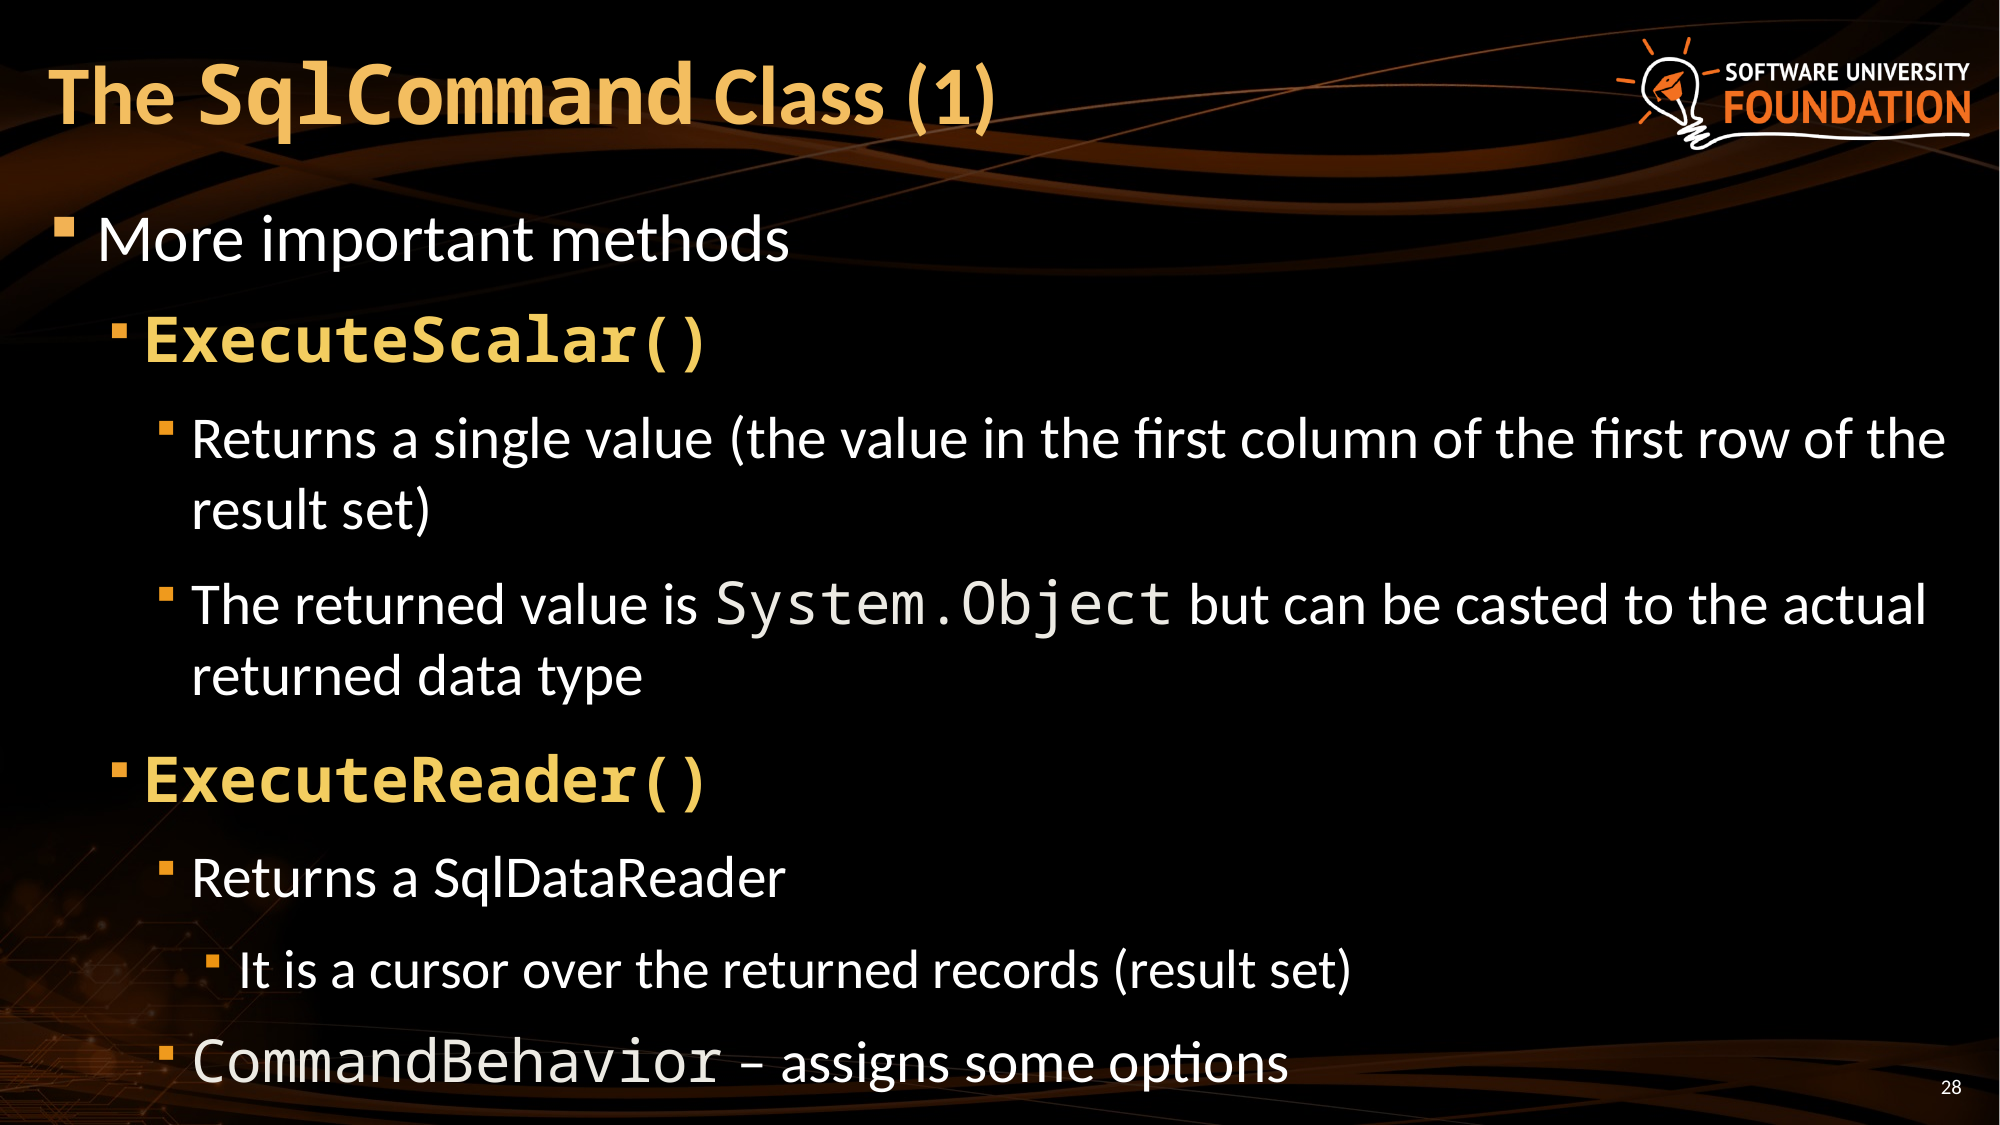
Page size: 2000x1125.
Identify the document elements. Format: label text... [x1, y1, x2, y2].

title The SqlCommand Class (1) [30, 6, 1602, 189]
list More important methods ExecuteScalar() Returns a single value (the value in the first column of the first row of the result set) The returned value is System.Object but can be casted to the actual returned data type ExecuteReader() Returns a SqlDataReader It is a cursor over the returned records (result set) CommandBehavior – assigns some options [31, 188, 1968, 1103]
picture [0, 0, 2000, 1125]
